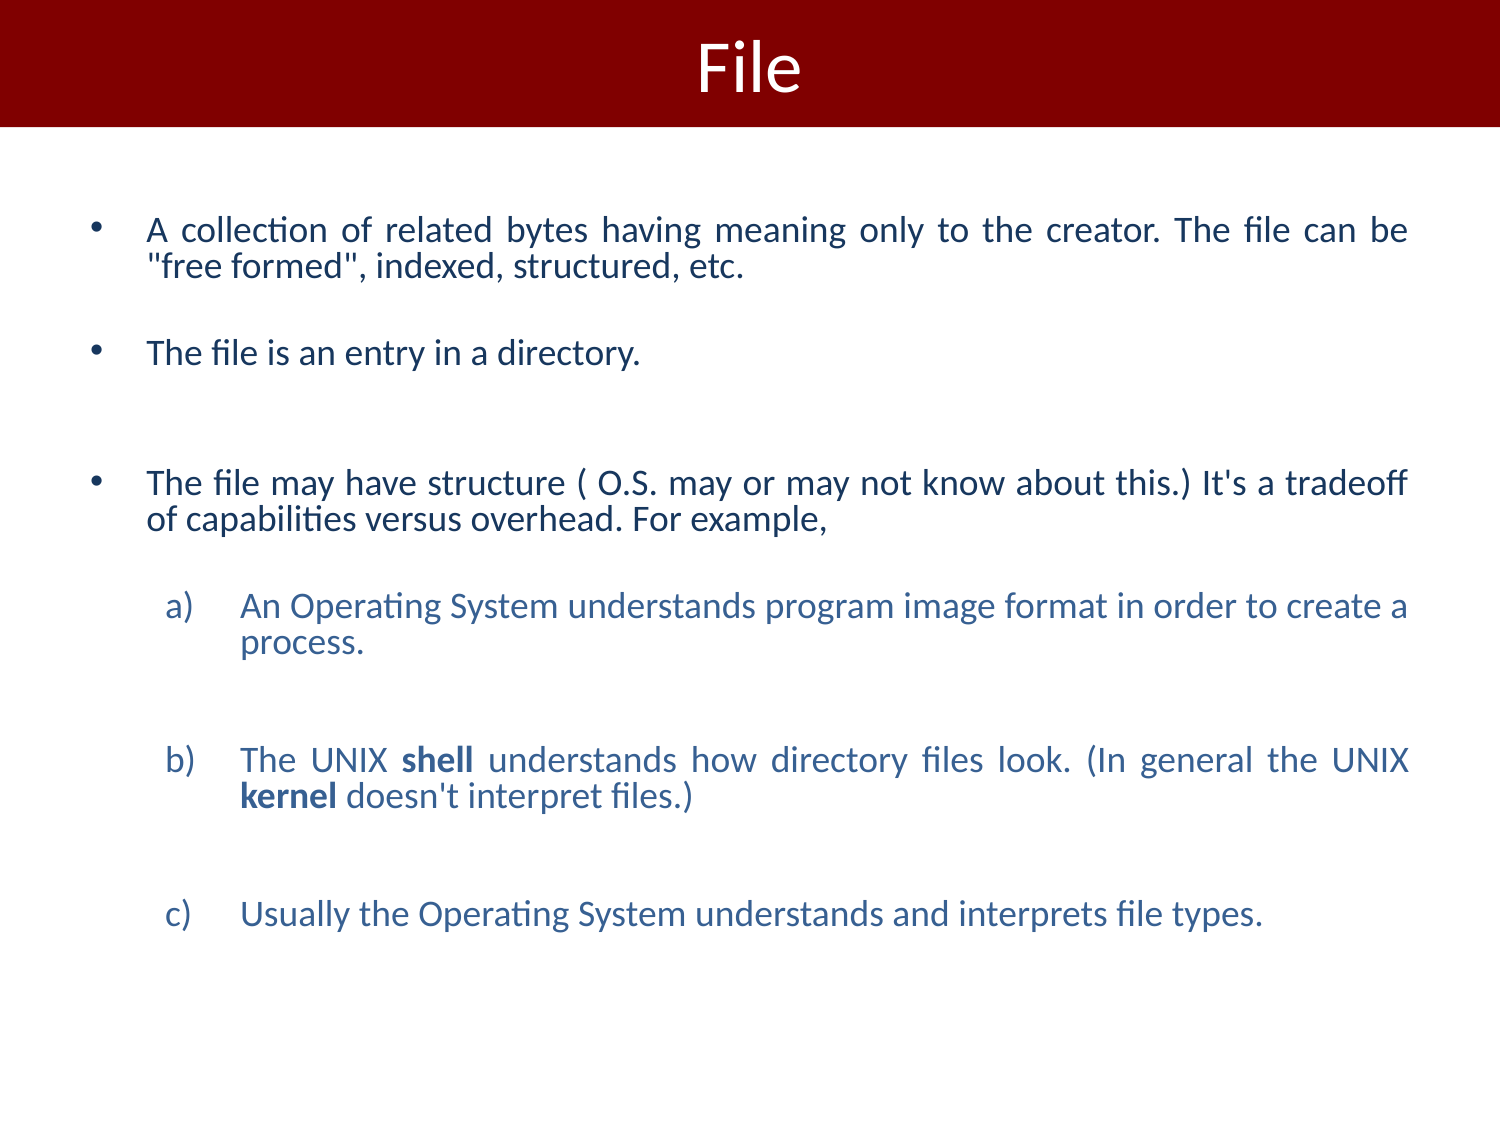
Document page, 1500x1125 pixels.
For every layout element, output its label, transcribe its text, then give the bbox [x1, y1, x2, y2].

title File [0, 0, 1500, 128]
list A collection of related bytes having meaning only to the creator. The file can be "free formed", indexed, structured, etc. The file is an entry in a directory. The file may have structure ( O.S. may or may not know about this.) It's a tradeoff of capabilities versus overhead. For example, An Operating System understands program image format in order to create a process. The UNIX shell understands how directory files look. (In general the UNIX kernel doesn't interpret files.) Usually the Operating System understands and interprets file types. [75, 153, 1425, 990]
